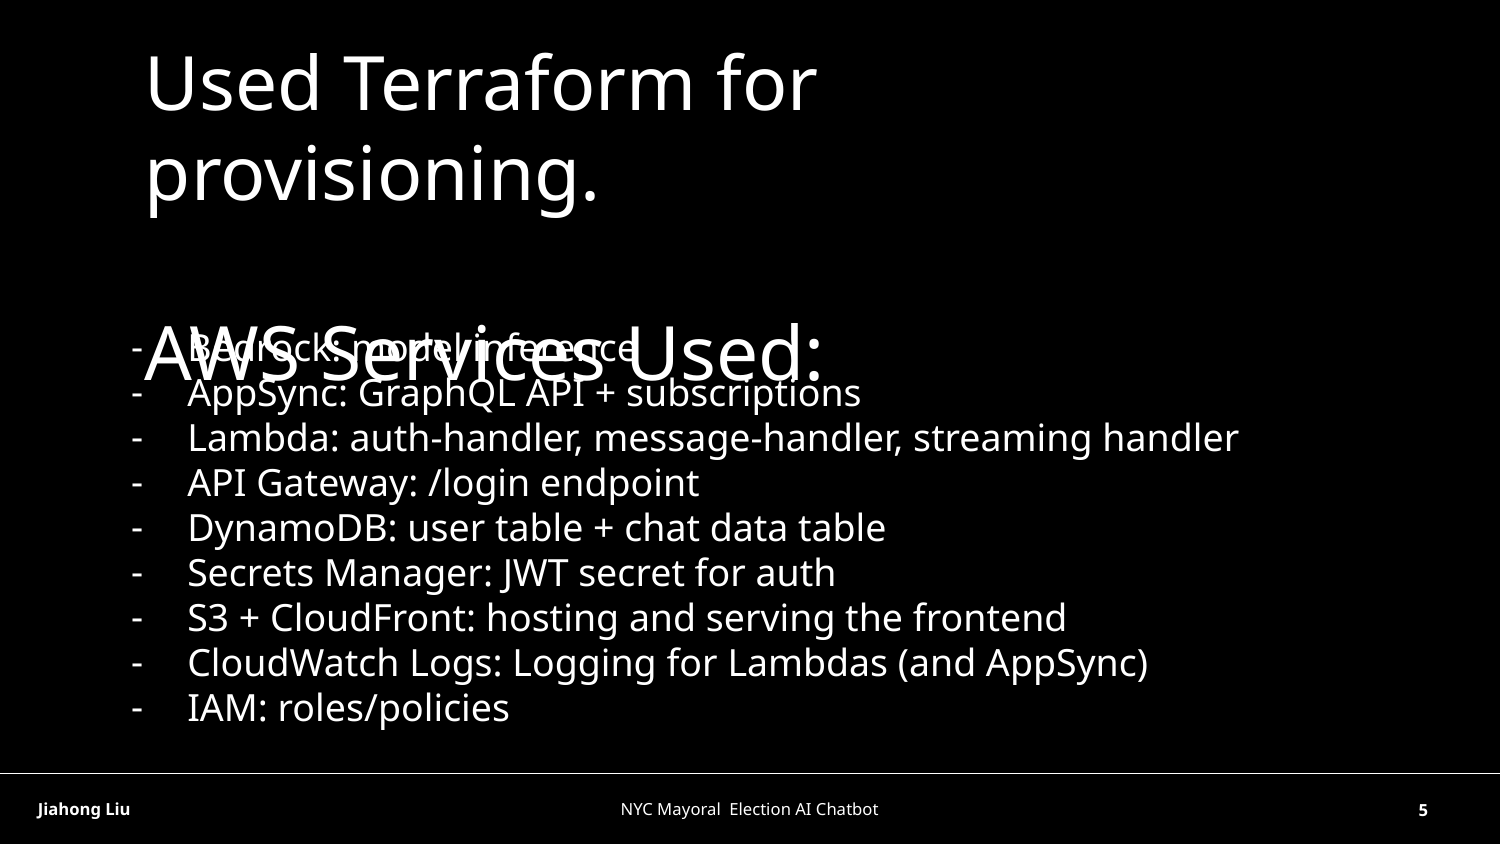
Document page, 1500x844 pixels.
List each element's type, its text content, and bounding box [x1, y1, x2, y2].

slide_number ‹#› [1403, 779, 1494, 844]
subtitle Jiahong Liu [22, 773, 434, 844]
title Bedrock: model inference AppSync: GraphQL API + subscriptions Lambda: auth-handler, message-handler, streaming handler API Gateway: /login endpoint DynamoDB: user table + chat data table Secrets Manager: JWT secret for auth S3 + CloudFront: hosting and serving the frontend CloudWatch Logs: Logging for Lambdas (and AppSync) IAM: roles/policies [97, 308, 1403, 780]
title Used Terraform for provisioning. AWS Services Used: [129, 20, 1240, 241]
subtitle NYC Mayoral Election AI Chatbot [544, 780, 956, 844]
